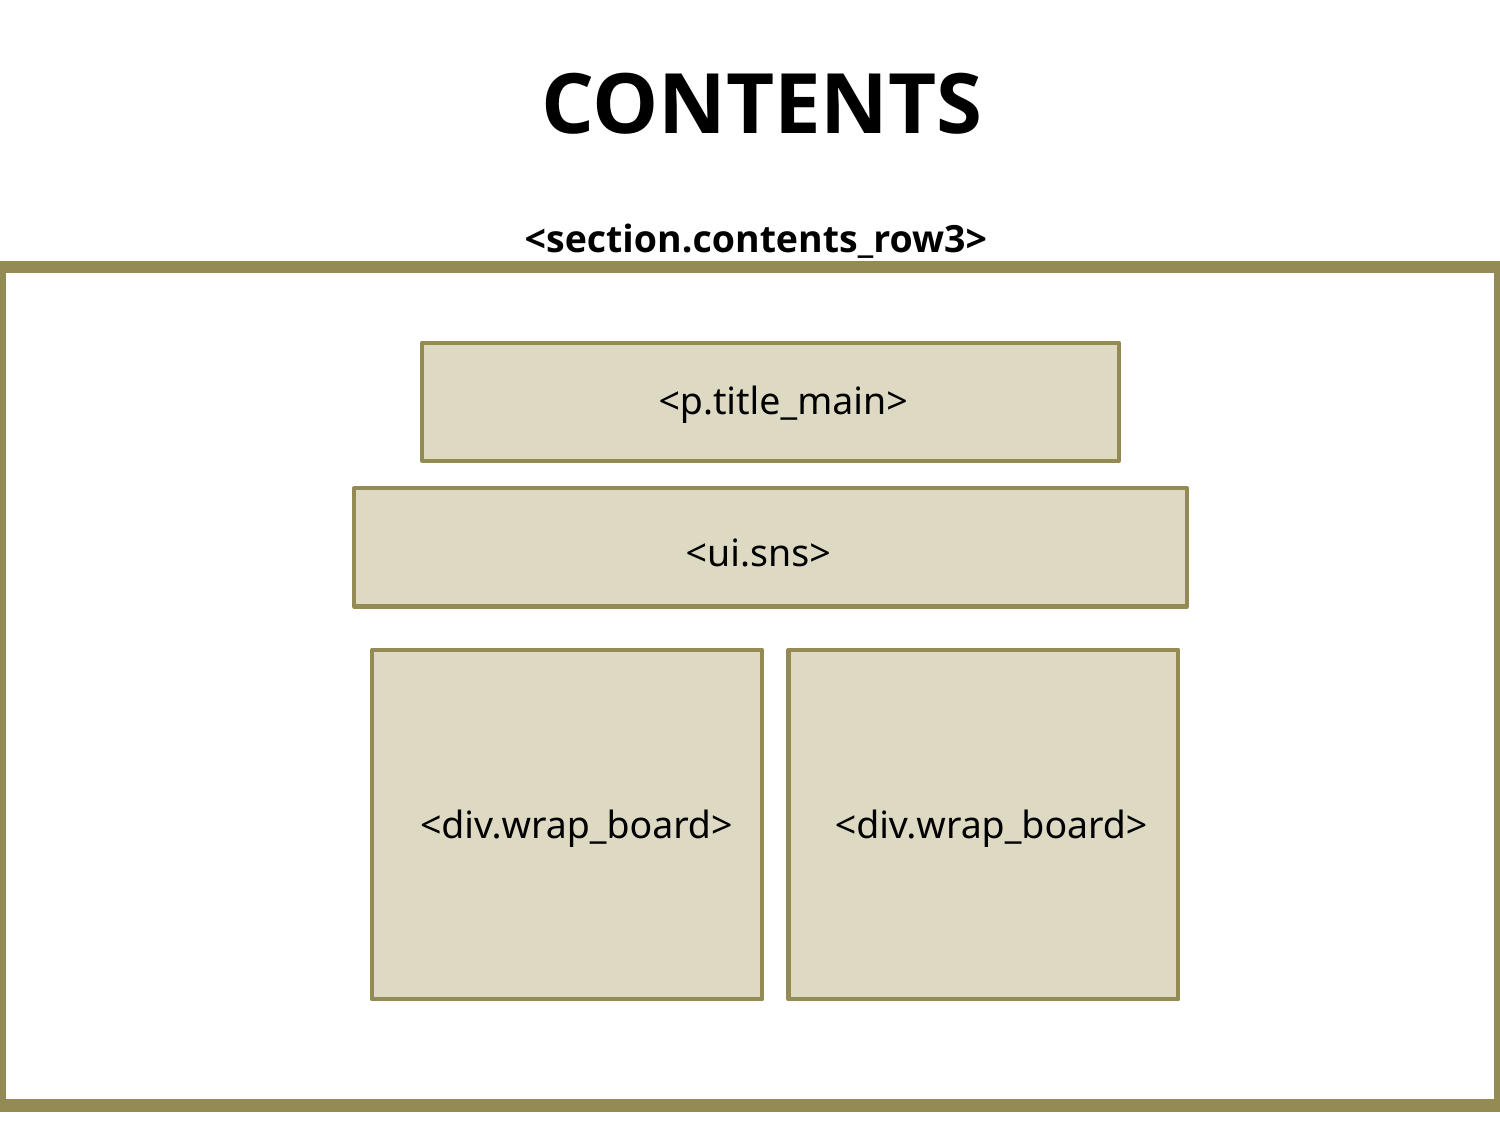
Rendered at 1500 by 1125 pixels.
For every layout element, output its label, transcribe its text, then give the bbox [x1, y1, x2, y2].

text_box [370, 648, 764, 1001]
text_box [420, 341, 1121, 463]
text_box CONTENTS [526, 42, 998, 158]
text_box <ui.sns> [670, 522, 846, 582]
text_box <div.wrap_board> [405, 793, 754, 854]
text_box [0, 265, 1500, 1108]
text_box <section.contents_row3> [509, 208, 1003, 268]
text_box [352, 486, 1189, 609]
text_box [786, 648, 1180, 1001]
text_box <p.title_main> [643, 369, 924, 430]
text_box <div.wrap_board> [820, 793, 1168, 854]
